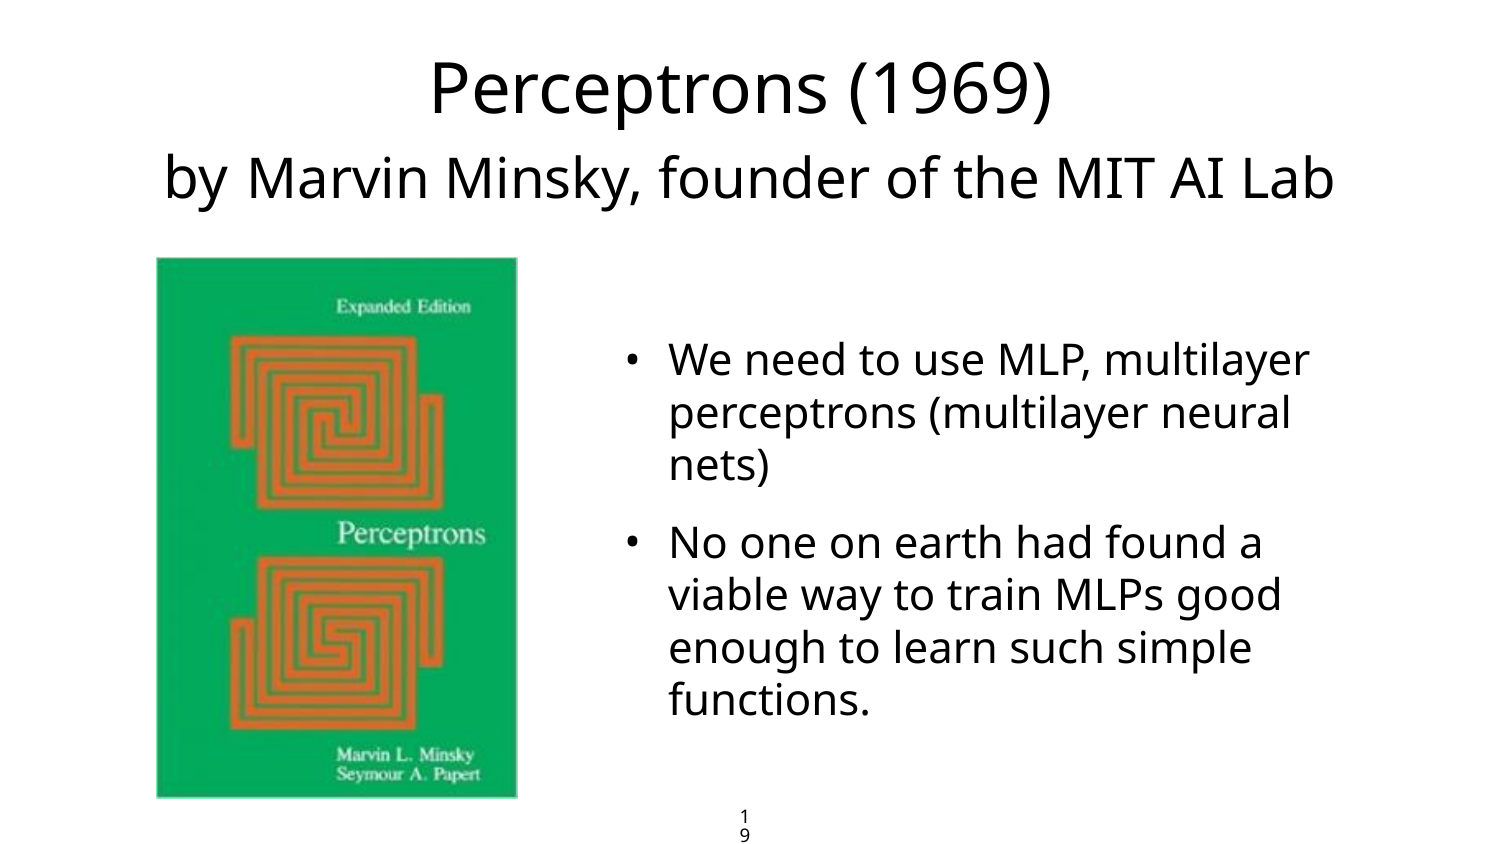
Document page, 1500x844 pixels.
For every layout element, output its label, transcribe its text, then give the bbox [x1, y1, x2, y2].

slide_number ‹#› [735, 800, 764, 832]
picture [156, 257, 518, 799]
list We need to use MLP, multilayer perceptrons (multilayer neural nets) No one on earth had found a viable way to train MLPs good enough to learn such simple functions. [597, 281, 1371, 776]
title Perceptrons (1969) by Marvin Minsky, founder of the MIT AI Lab [0, 21, 1500, 233]
